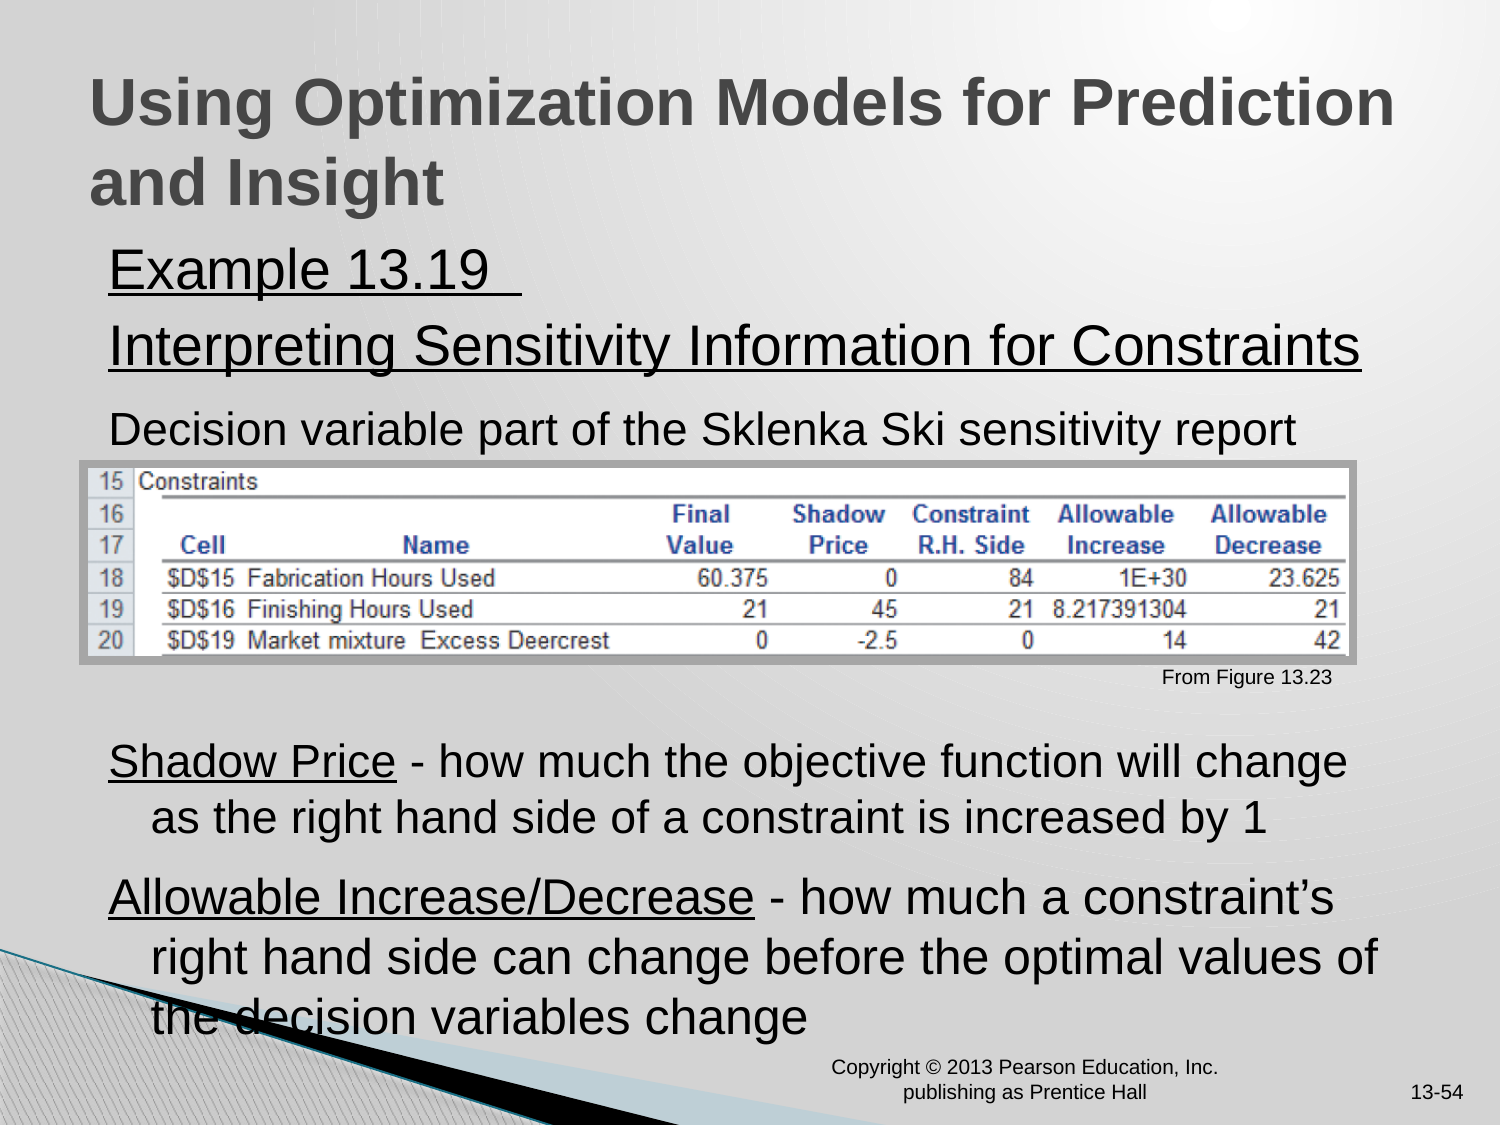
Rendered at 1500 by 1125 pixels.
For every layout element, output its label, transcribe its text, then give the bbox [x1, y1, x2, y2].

picture [87, 467, 1349, 657]
footer Copyright © 2013 Pearson Education, Inc. publishing as Prentice Hall [812, 1051, 1238, 1112]
slide_number 13-54 [1362, 1051, 1479, 1112]
text_box From Figure 13.23 [1147, 667, 1348, 697]
title Using Optimization Models for Prediction and Insight [75, 45, 1425, 233]
list Example 13.19 Interpreting Sensitivity Information for Constraints Decision variable part of the Sklenka Ski sensitivity report Shadow Price - how much the objective function will change as the right hand side of a constraint is increased by 1 Allowable Increase/Decrease - how much a constraint’s right hand side can change before the optimal values of the decision variables change [74, 224, 1426, 1070]
